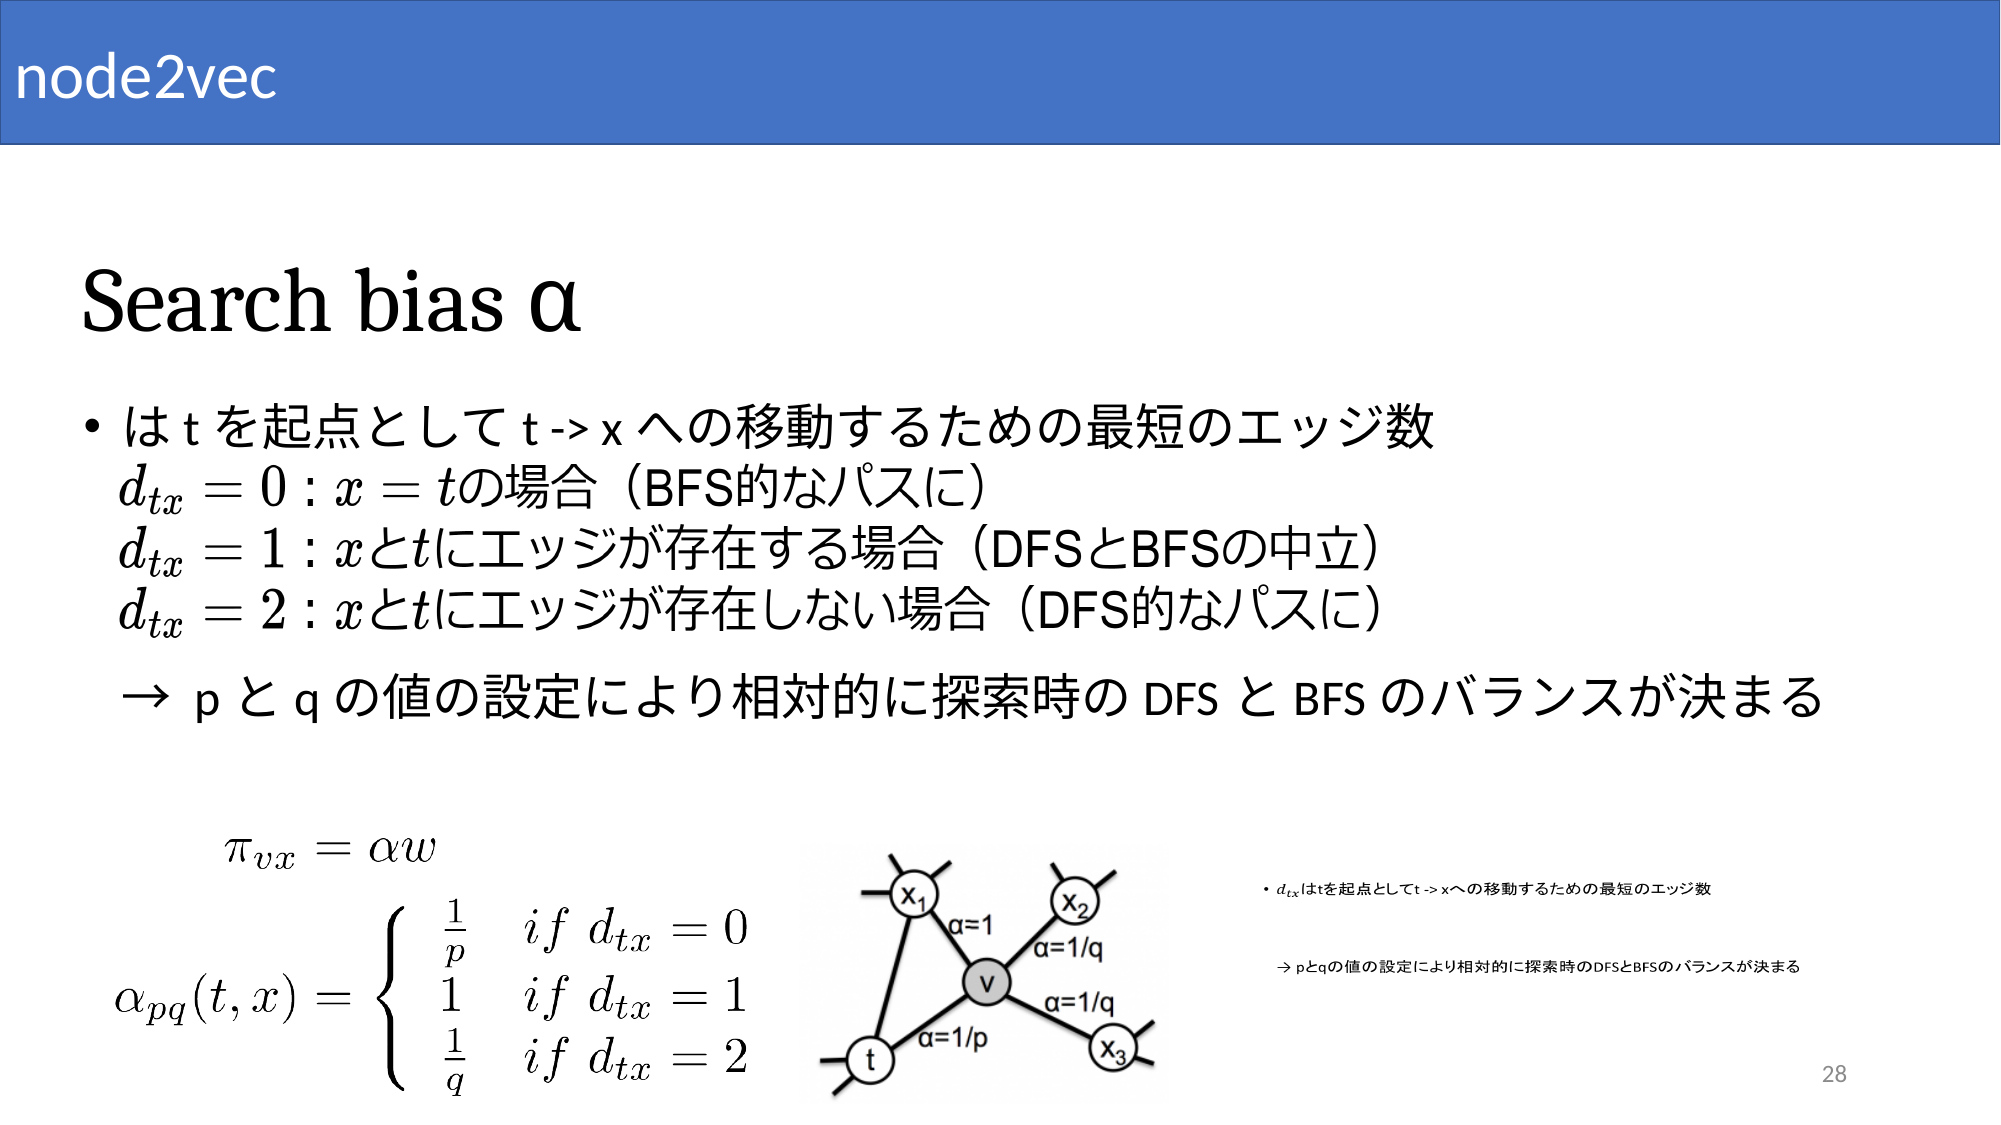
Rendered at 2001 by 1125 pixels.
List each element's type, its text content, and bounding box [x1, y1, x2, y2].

picture [115, 838, 747, 1096]
picture [115, 449, 1513, 649]
title Search bias α [68, 192, 1794, 411]
text_box node2vec [0, 24, 1044, 119]
picture [776, 821, 1224, 1111]
picture [1253, 872, 1918, 1060]
slide_number 28 [1412, 1060, 1863, 1103]
